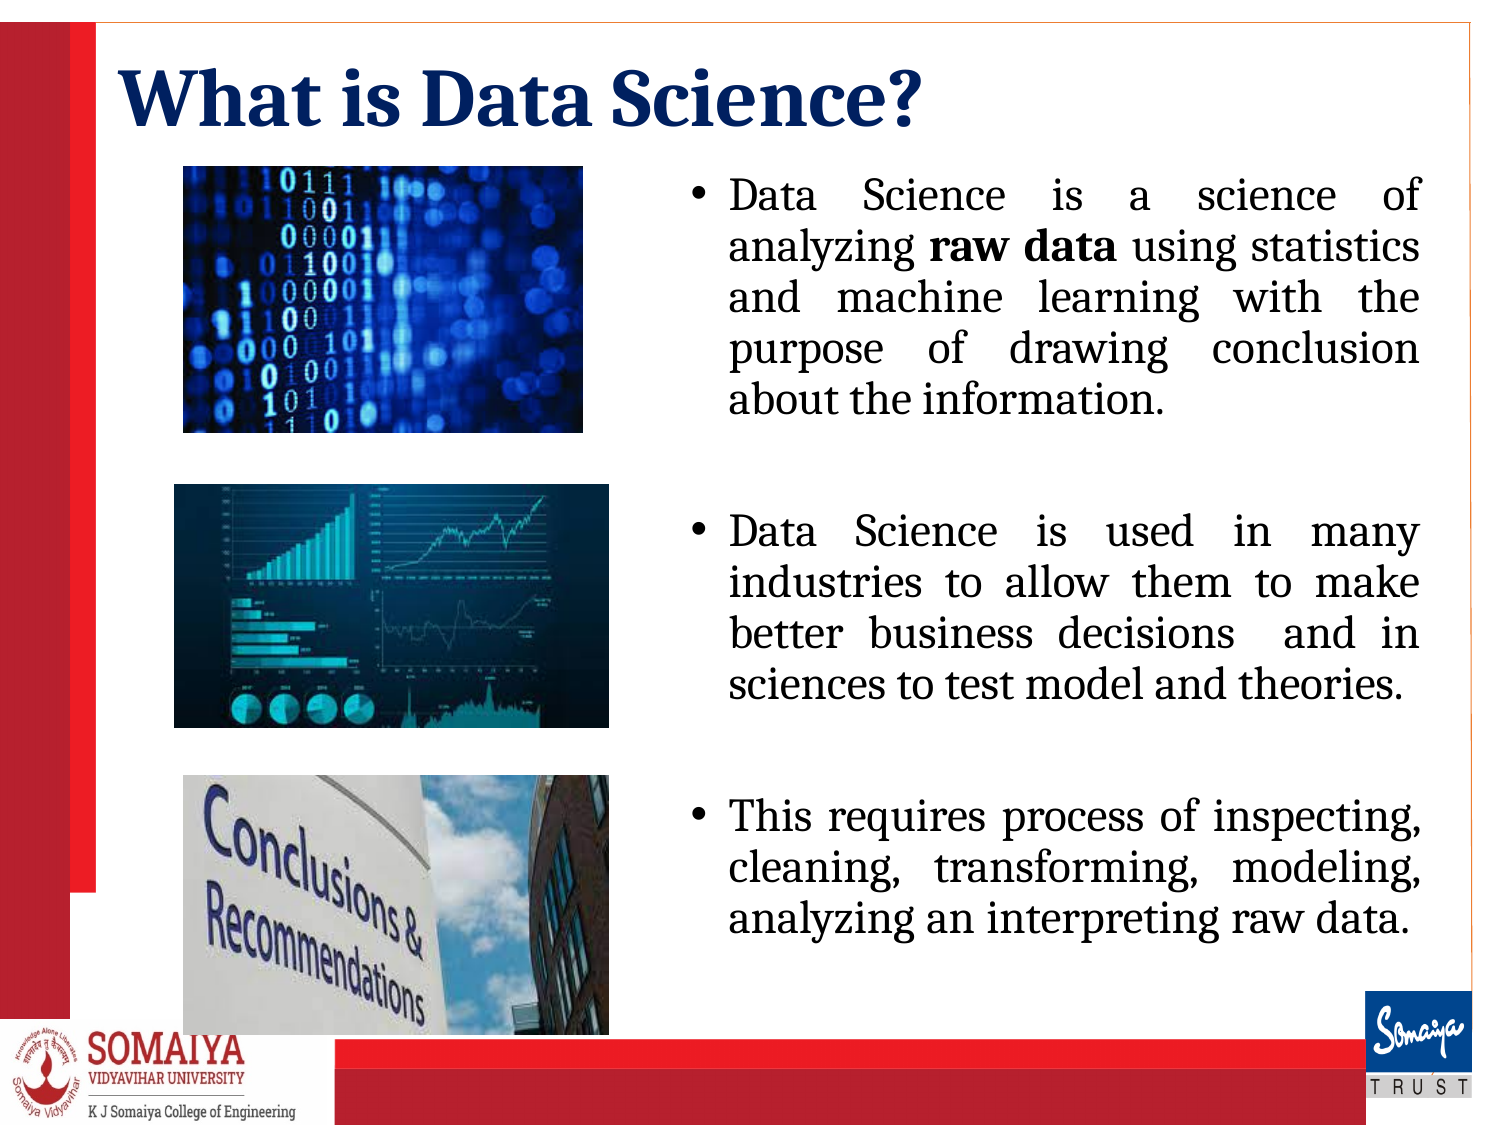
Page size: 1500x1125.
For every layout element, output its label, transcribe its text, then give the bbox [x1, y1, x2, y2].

picture [335, 1040, 1365, 1125]
picture [1365, 991, 1472, 1098]
picture [0, 22, 609, 1125]
list Data Science is a science of analyzing raw data using statistics and machine learning with the purpose of drawing conclusion about the information. Data Science is used in many industries to allow them to make better business decisions and in sciences to test model and theories. This requires process of inspecting, cleaning, transforming, modeling, analyzing an interpreting raw data. [675, 161, 1436, 962]
picture [174, 484, 609, 728]
title What is Data Science? [103, 42, 1400, 152]
picture [182, 166, 583, 433]
